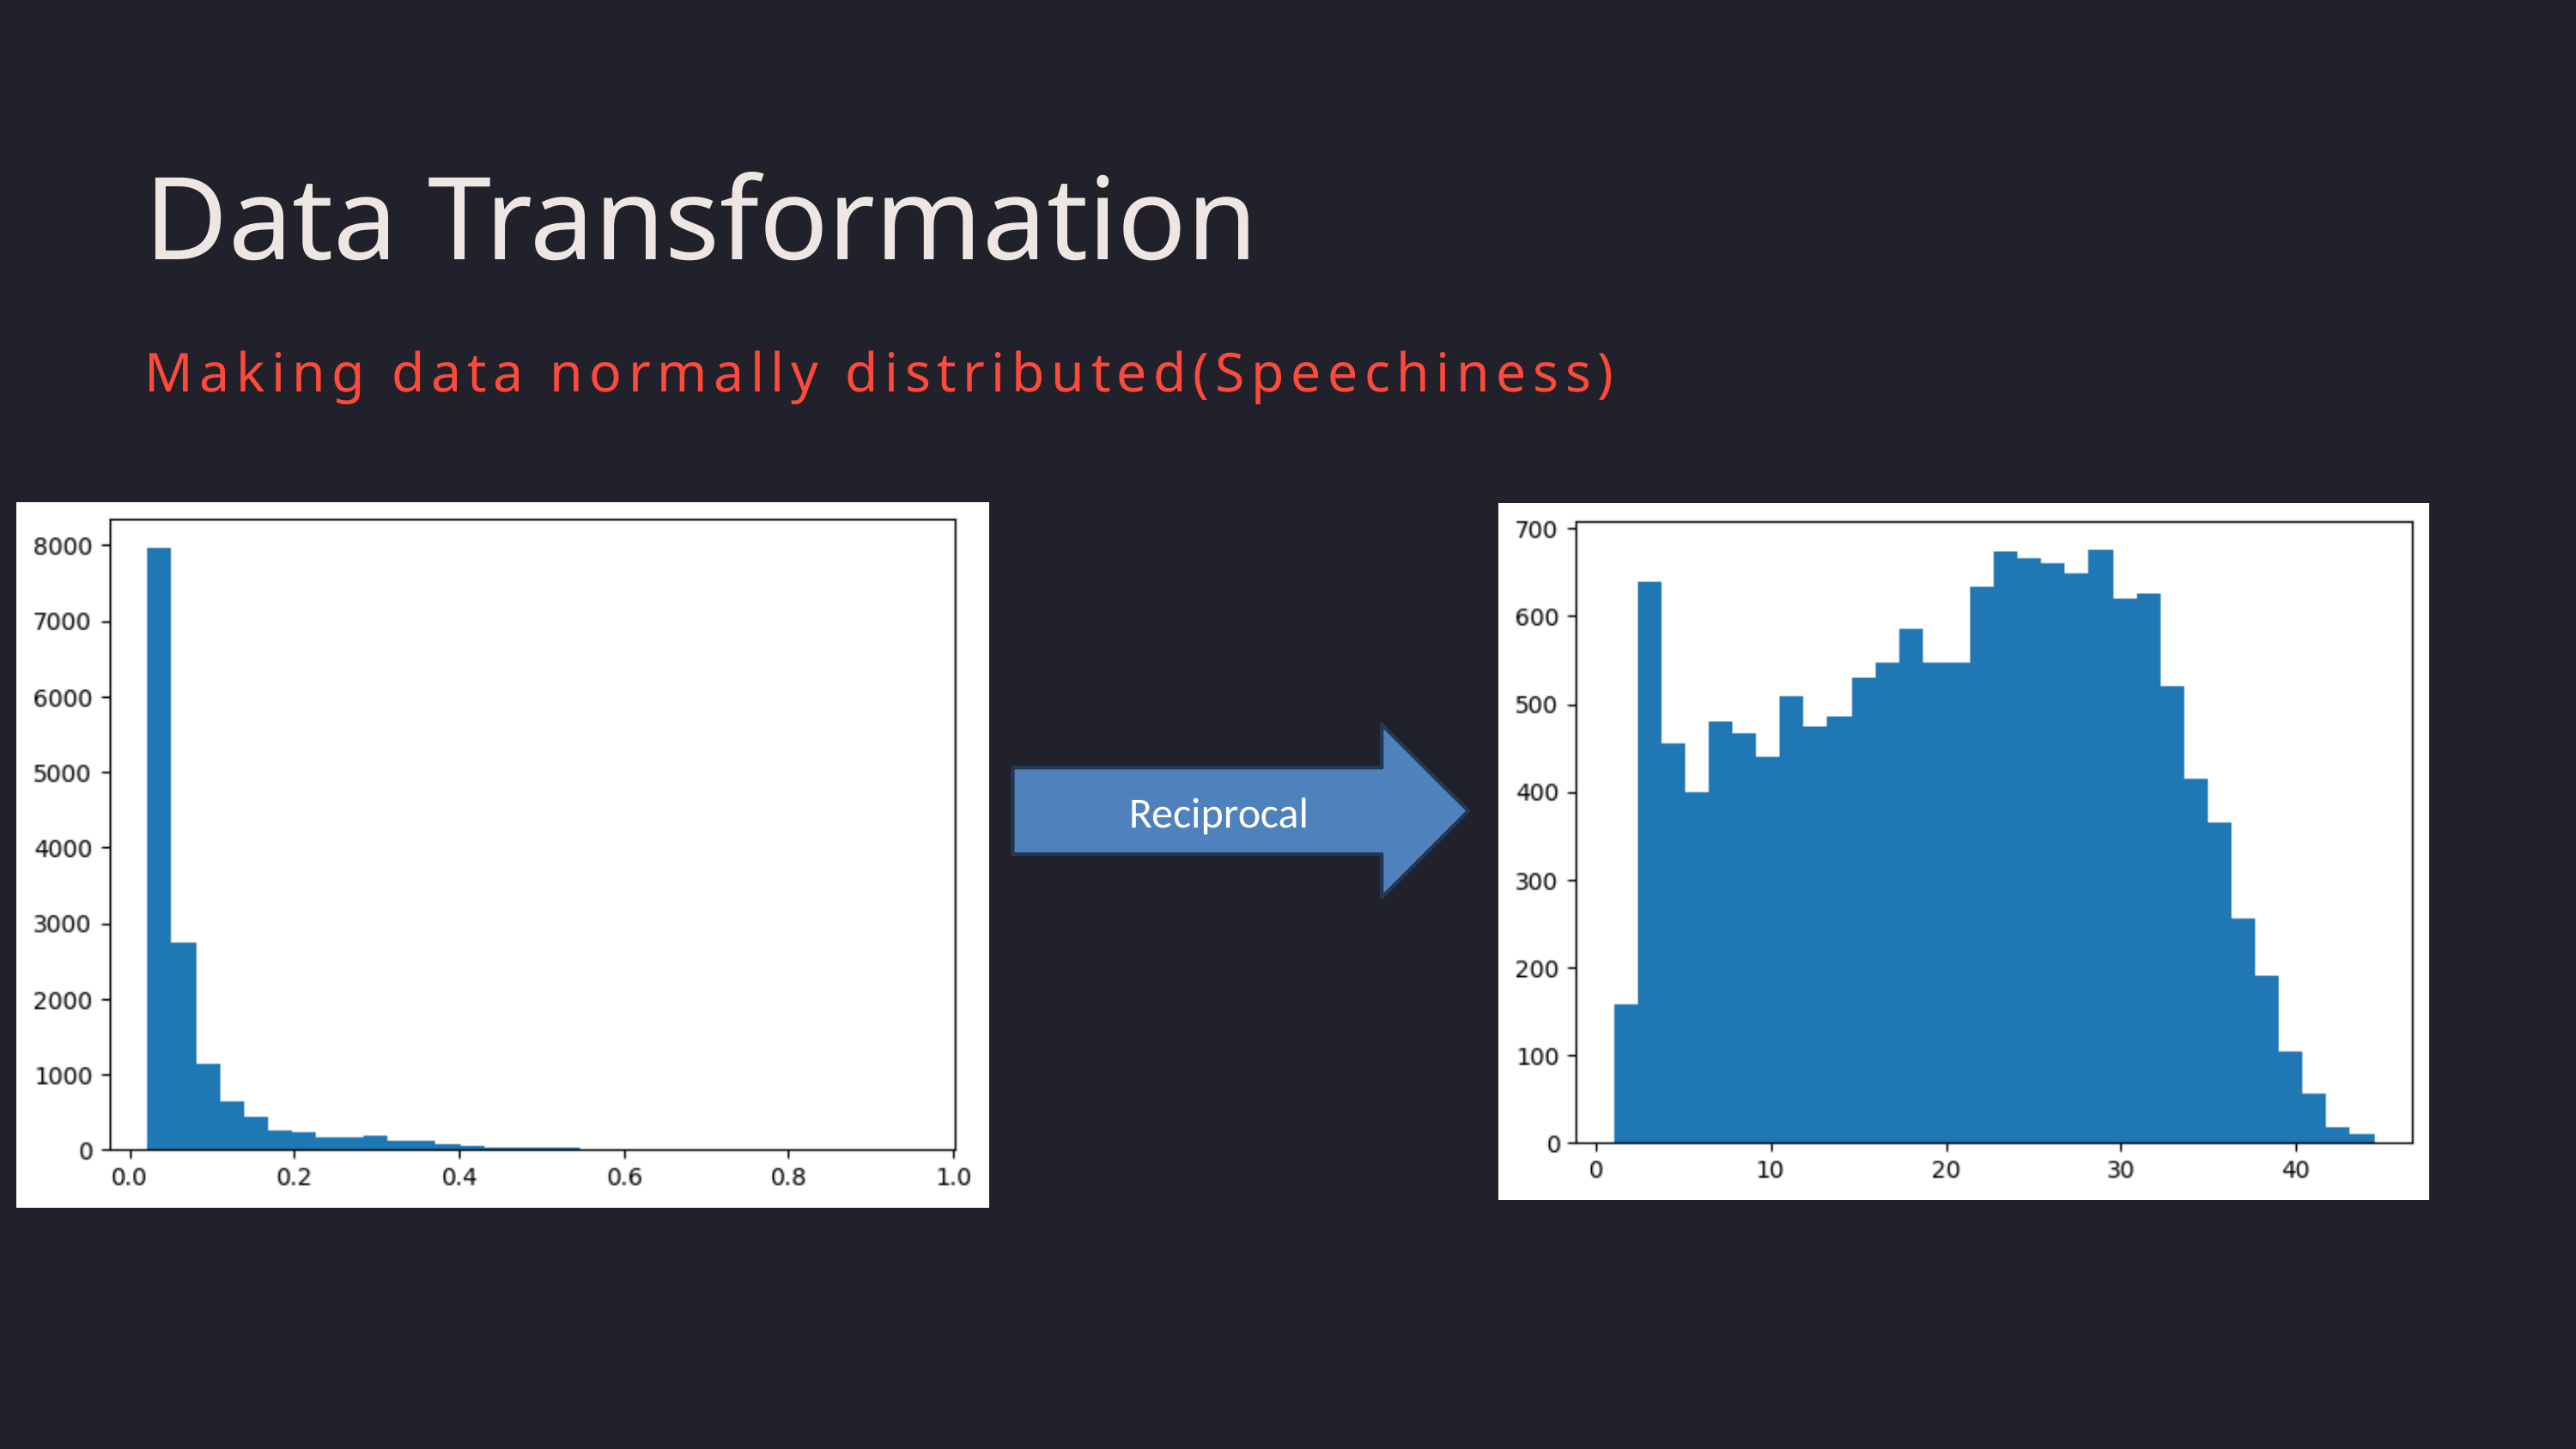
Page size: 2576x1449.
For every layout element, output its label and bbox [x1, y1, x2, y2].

picture [15, 502, 990, 1208]
picture [1498, 503, 2429, 1201]
text_box [144, 144, 1996, 1162]
